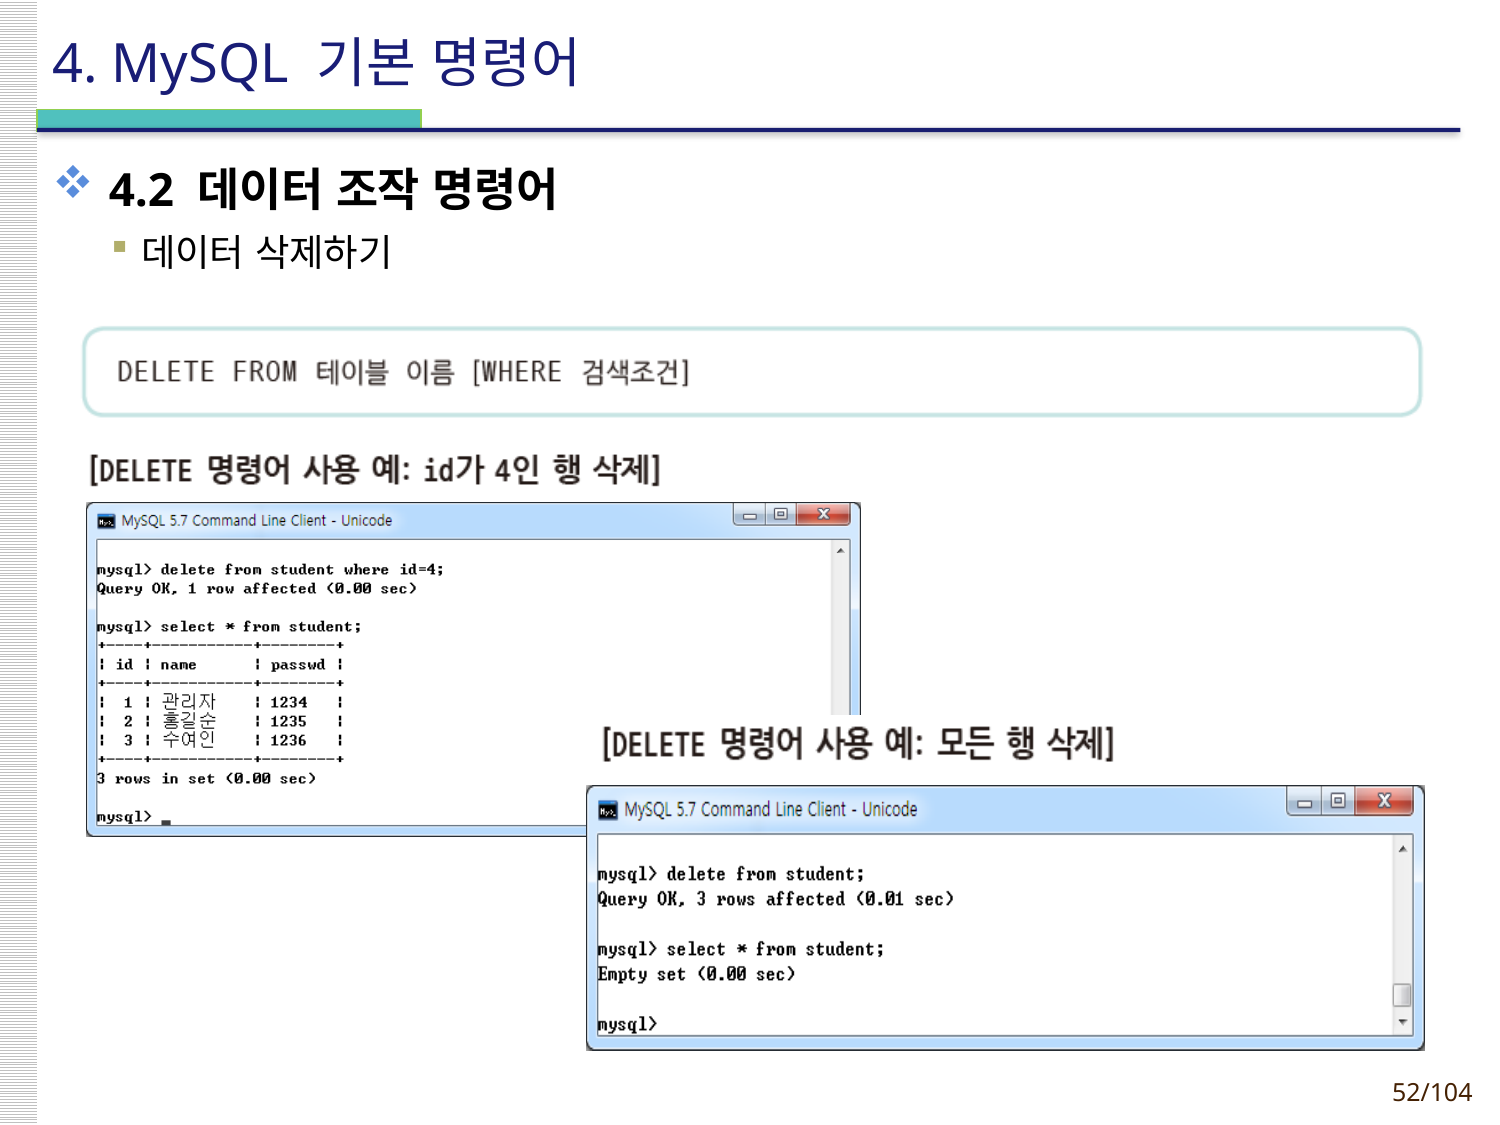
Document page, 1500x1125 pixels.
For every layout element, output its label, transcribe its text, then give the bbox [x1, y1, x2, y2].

title 4. MySQL 기본 명령어 [37, 13, 1278, 109]
picture [69, 444, 1427, 1052]
list 4.2 데이터 조작 명령어 데이터 삭제하기 [37, 152, 1463, 1091]
picture [74, 317, 1426, 424]
